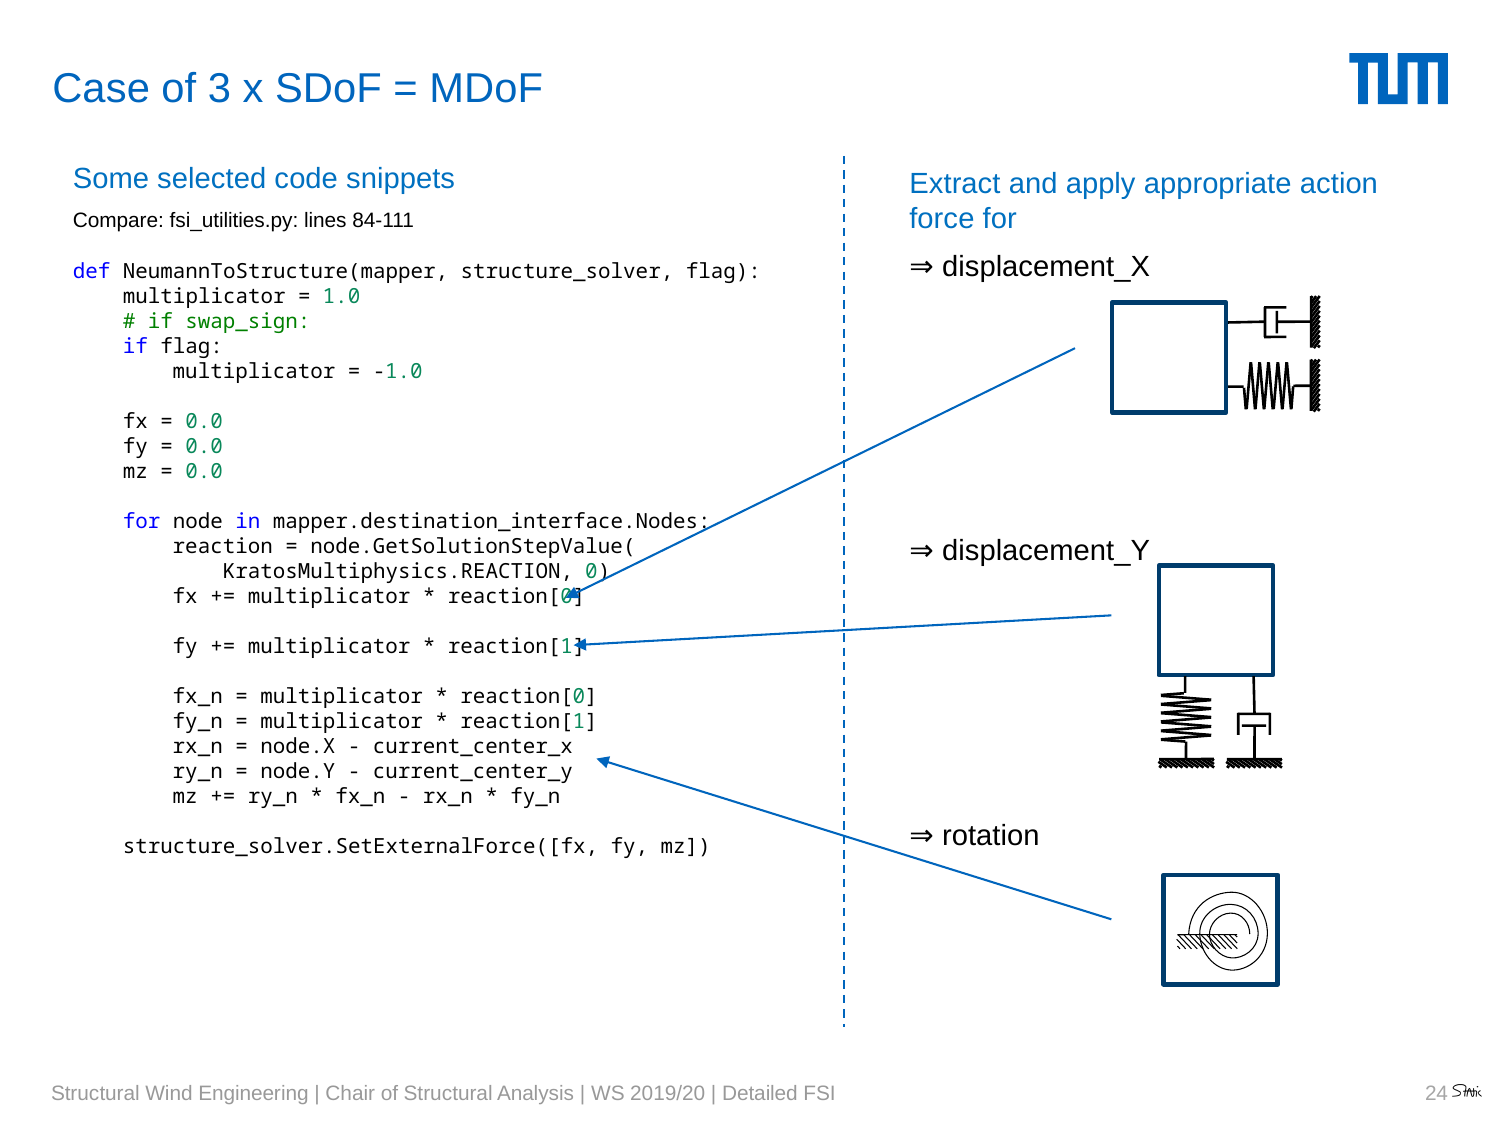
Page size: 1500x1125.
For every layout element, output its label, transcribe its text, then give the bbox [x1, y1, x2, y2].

title Case of 3 x SDoF = MDoF [52, 44, 1449, 105]
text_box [565, 347, 1076, 590]
text_box def NeumannToStructure(mapper, structure_solver, flag): multiplicator = 1.0 # if swap_sign: if flag: multiplicator = -1.0 fx = 0.0 fy = 0.0 mz = 0.0 for node in mapper.destination_interface.Nodes: reaction = node.GetSolutionStepValue( KratosMultiphysics.REACTION, 0) fx += multiplicator * reaction[0] fy += multiplicator * reaction[1] fx_n = multiplicator * reaction[0] fy_n = multiplicator * reaction[1] rx_n = node.X - current_center_x ry_n = node.Y - current_center_y mz += ry_n * fx_n - rx_n * fy_n structure_solver.SetExternalForce([fx, fy, mz]) [58, 250, 844, 865]
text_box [1118, 604, 1322, 729]
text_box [573, 615, 1112, 646]
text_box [596, 758, 1112, 920]
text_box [1111, 295, 1320, 413]
text_box Extract and apply appropriate action force for ⇒ displacement_X ⇒ displacement_Y ⇒ rotation [894, 157, 1433, 907]
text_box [1163, 874, 1278, 985]
slide_number 24 [1111, 1061, 1448, 1122]
text_box Some selected code snippets Compare: fsi_utilities.py: lines 84-111 [58, 152, 808, 240]
picture [1452, 1084, 1482, 1097]
